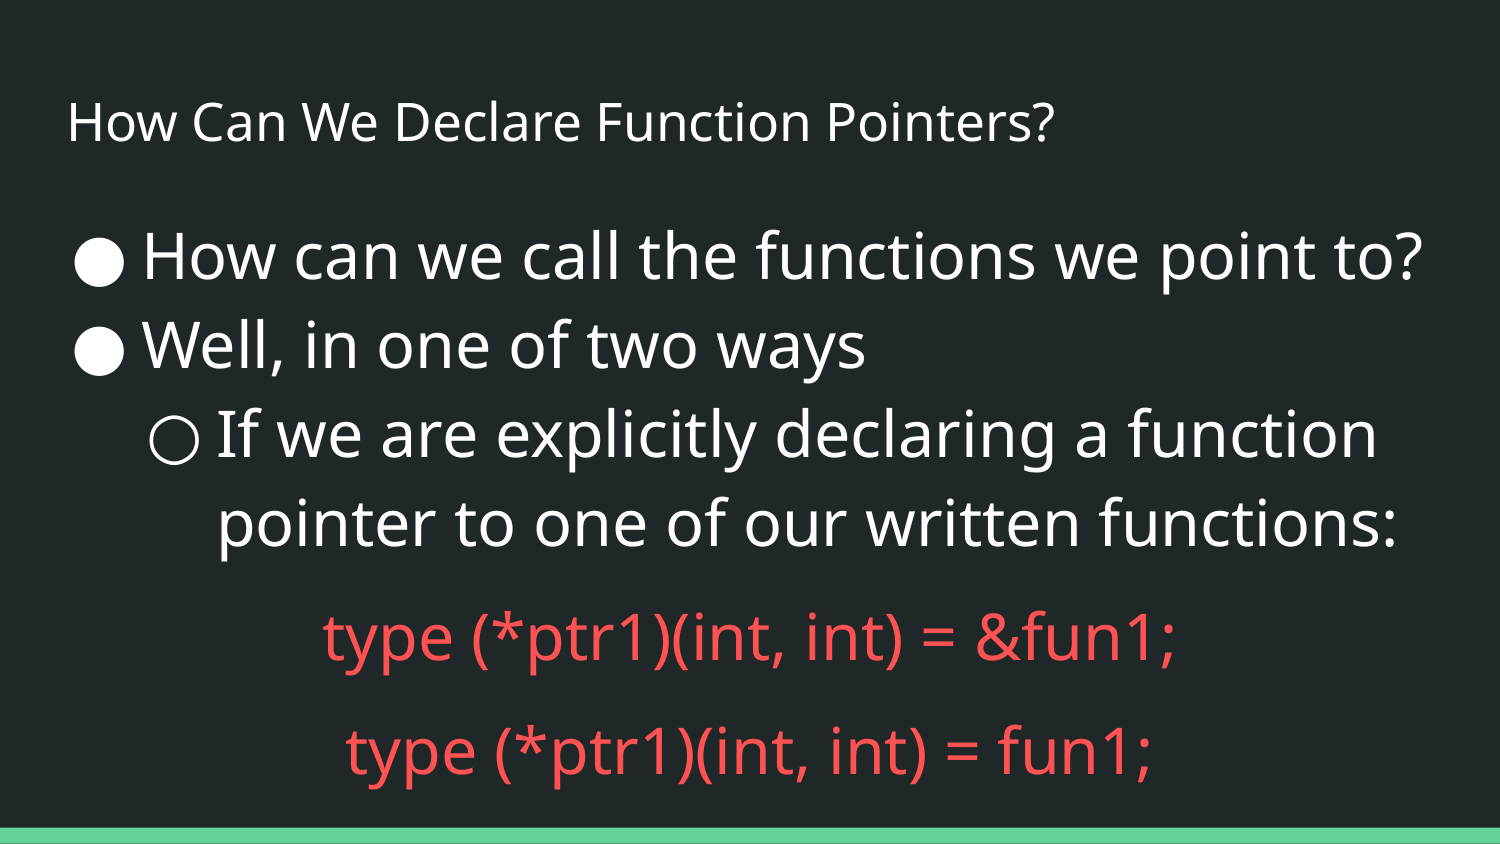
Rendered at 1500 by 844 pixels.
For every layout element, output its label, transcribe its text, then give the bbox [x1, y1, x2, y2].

list How can we call the functions we point to? Well, in one of two ways If we are explicitly declaring a function pointer to one of our written functions: type (*ptr1)(int, int) = &fun1; type (*ptr1)(int, int) = fun1; [51, 189, 1449, 809]
title How Can We Declare Function Pointers? [51, 72, 1449, 167]
